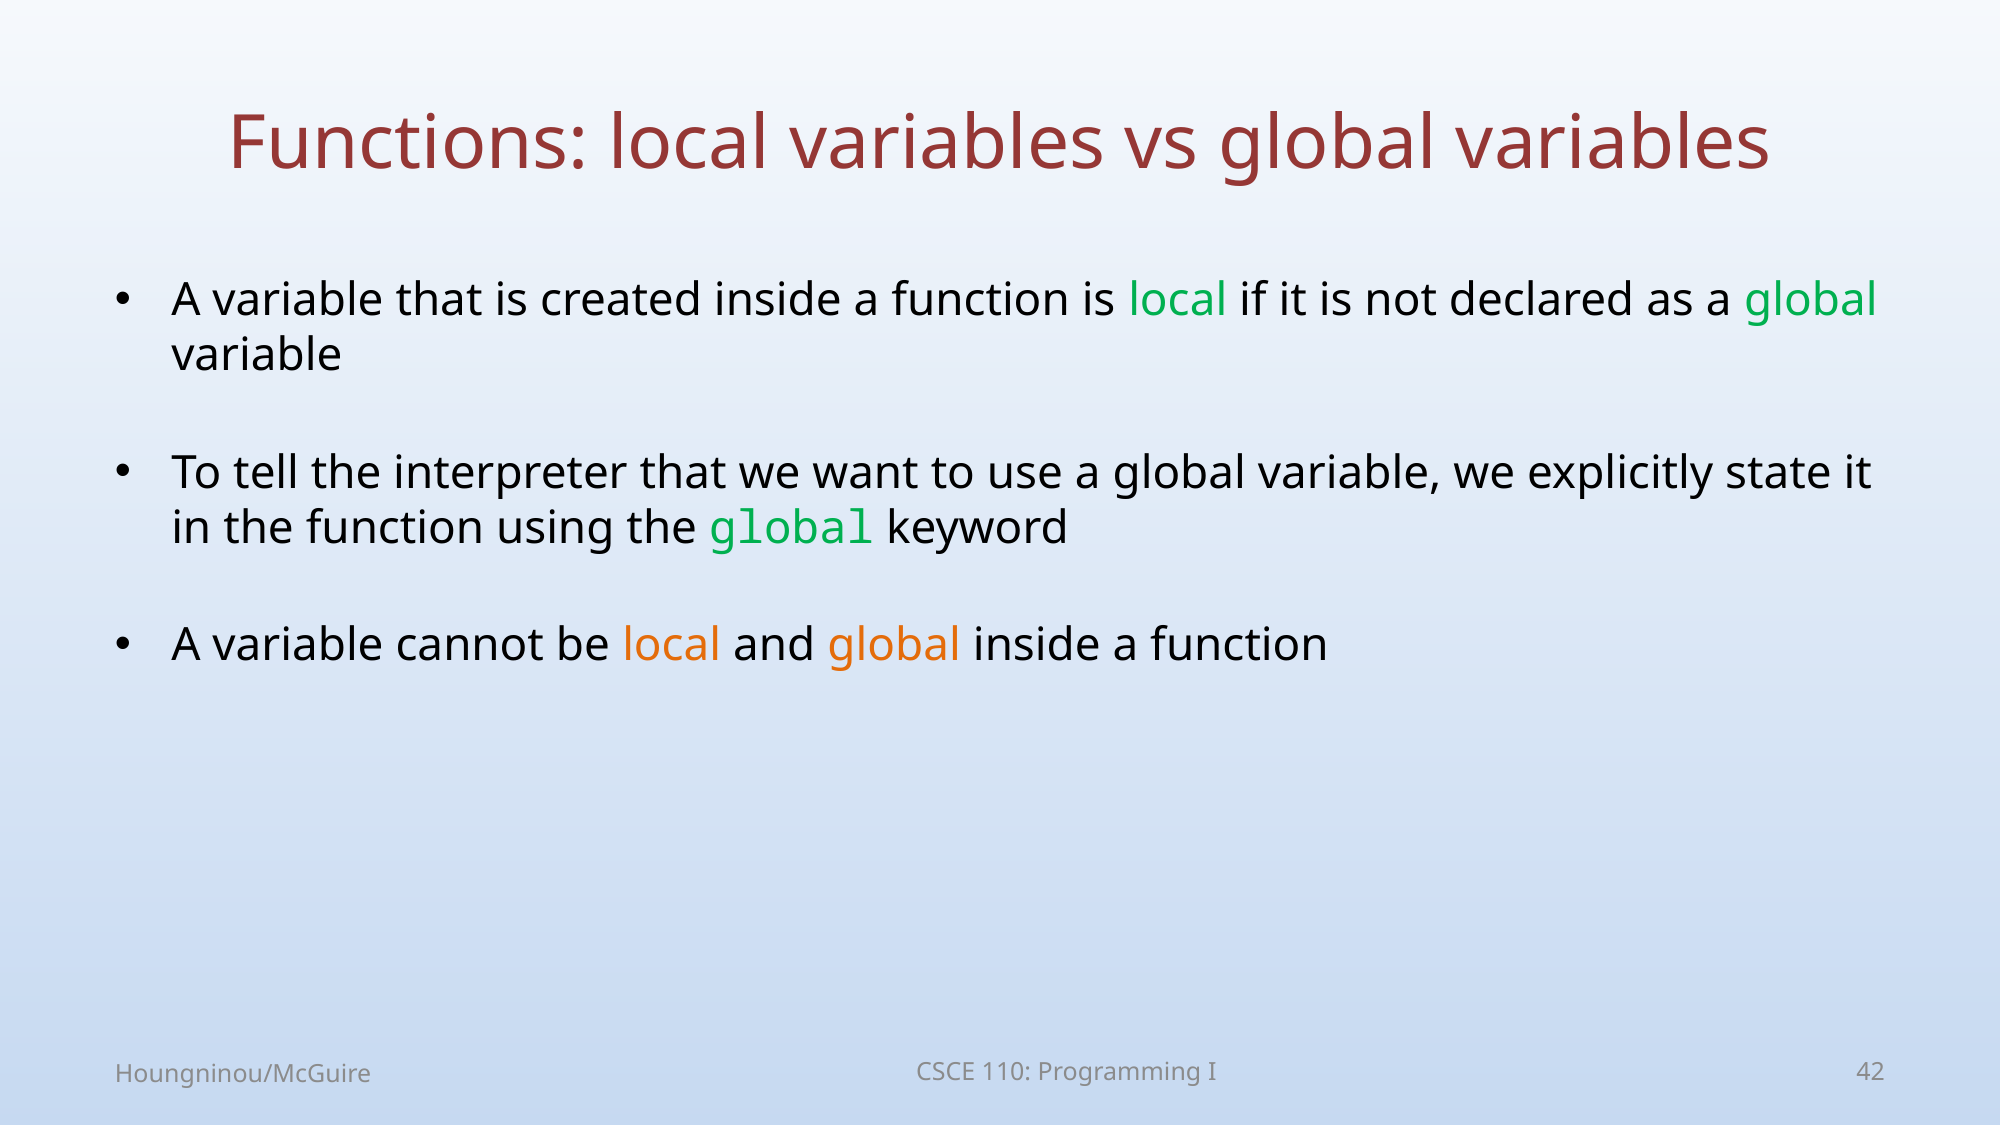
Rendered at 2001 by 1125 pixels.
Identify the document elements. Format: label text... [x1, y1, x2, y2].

title Functions: local variables vs global variables [99, 45, 1900, 233]
slide_number 42 [1450, 1042, 1900, 1103]
list A variable that is created inside a function is local if it is not declared as a global variable To tell the interpreter that we want to use a global variable, we explicitly state it in the function using the global keyword A variable cannot be local and global inside a function [99, 262, 1900, 1005]
footer CSCE 110: Programming I [683, 1042, 1450, 1103]
slide_number Houngninou/McGuire [99, 1042, 567, 1103]
